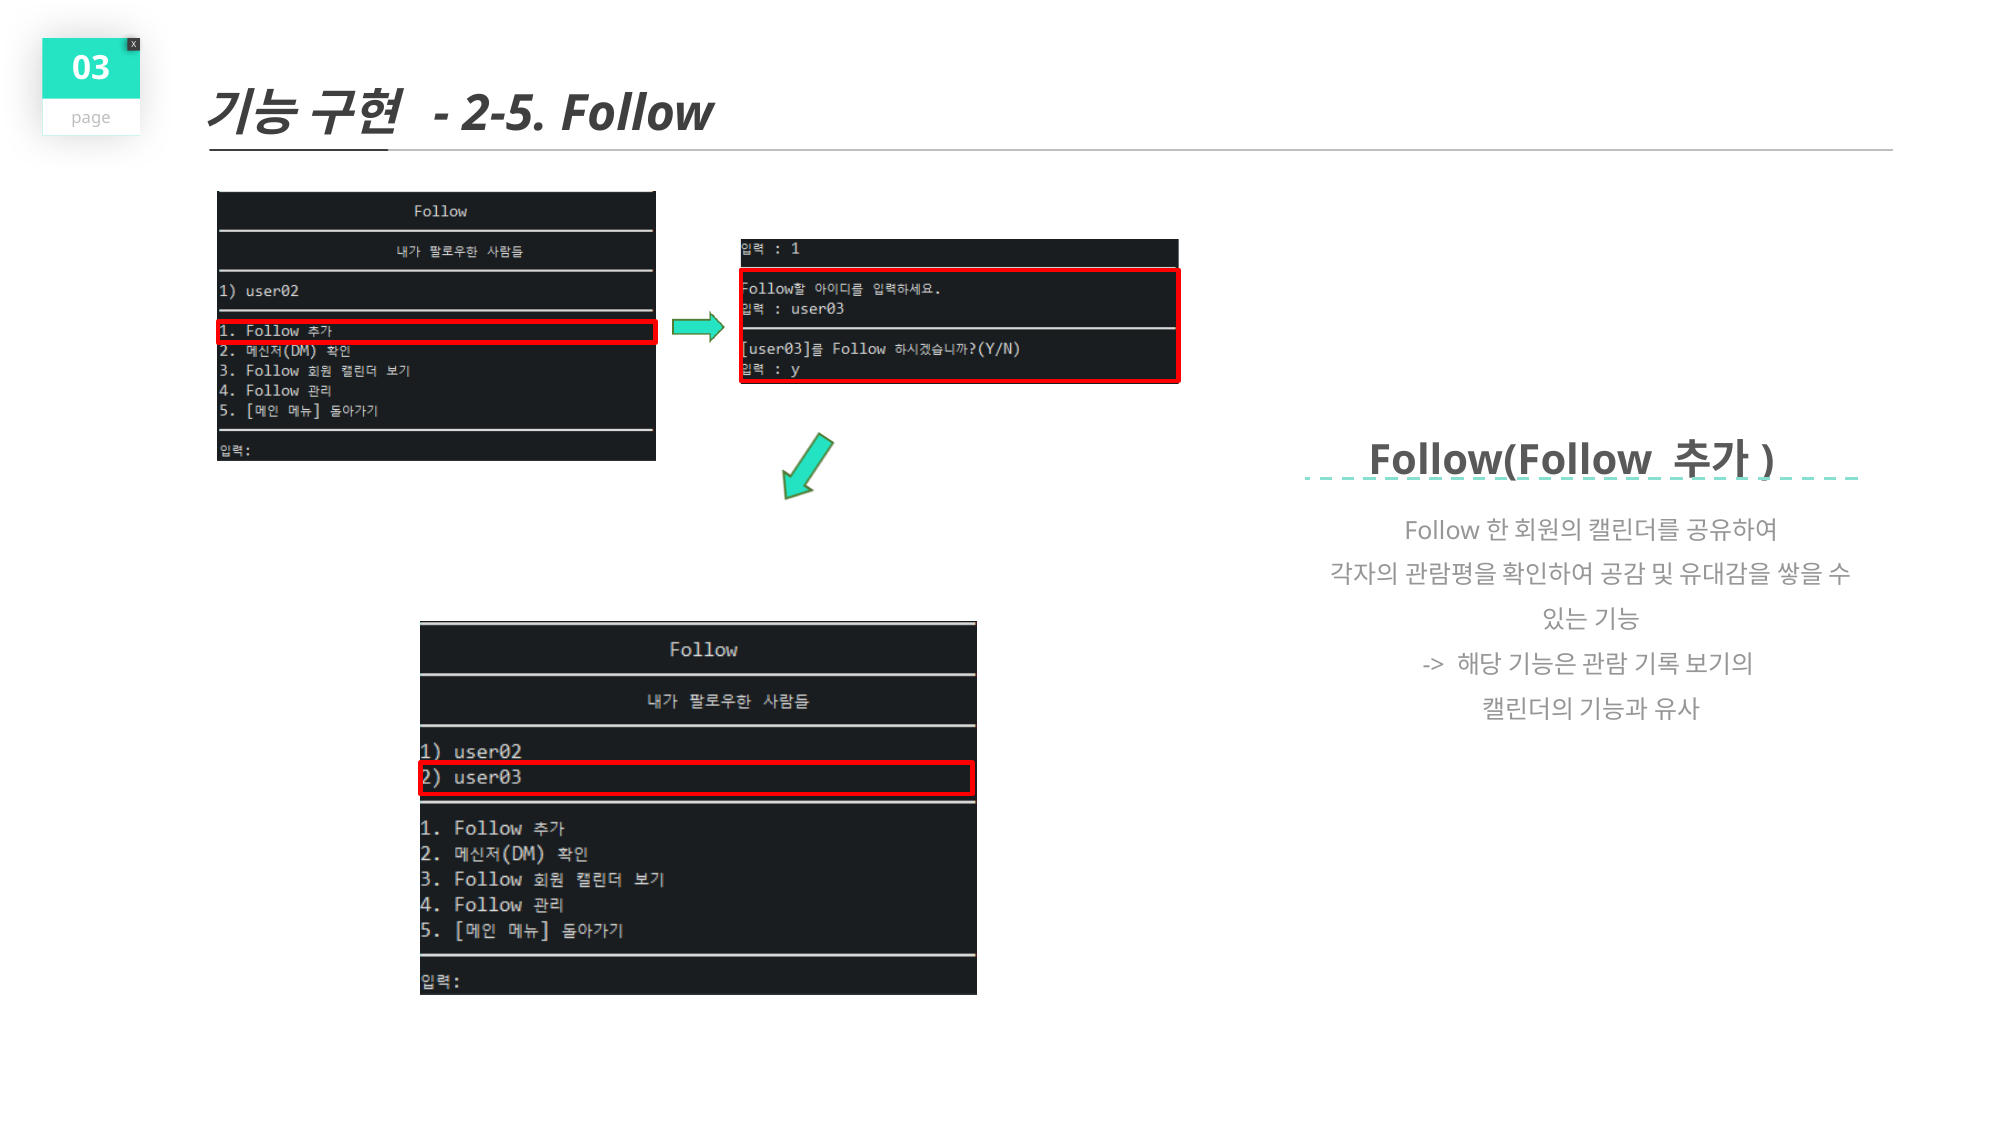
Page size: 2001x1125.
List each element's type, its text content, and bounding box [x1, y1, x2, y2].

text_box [42, 37, 141, 136]
picture [671, 310, 725, 343]
text_box Follow(Follow 추가) [1276, 400, 1856, 499]
picture [217, 191, 656, 462]
picture [740, 239, 1179, 420]
picture [419, 620, 977, 995]
picture [770, 427, 842, 510]
text_box 기능 구현 - 2-5. Follow [188, 42, 1662, 148]
text_box Follow한 회원의 캘린더를 공유하여 각자의 관람평을 확인하여 공감 및 유대감을 쌓을 수 있는 기능 -> 해당 기능은 관람 기록 보기의 캘린더의 기능과 유사 [1315, 521, 1868, 702]
